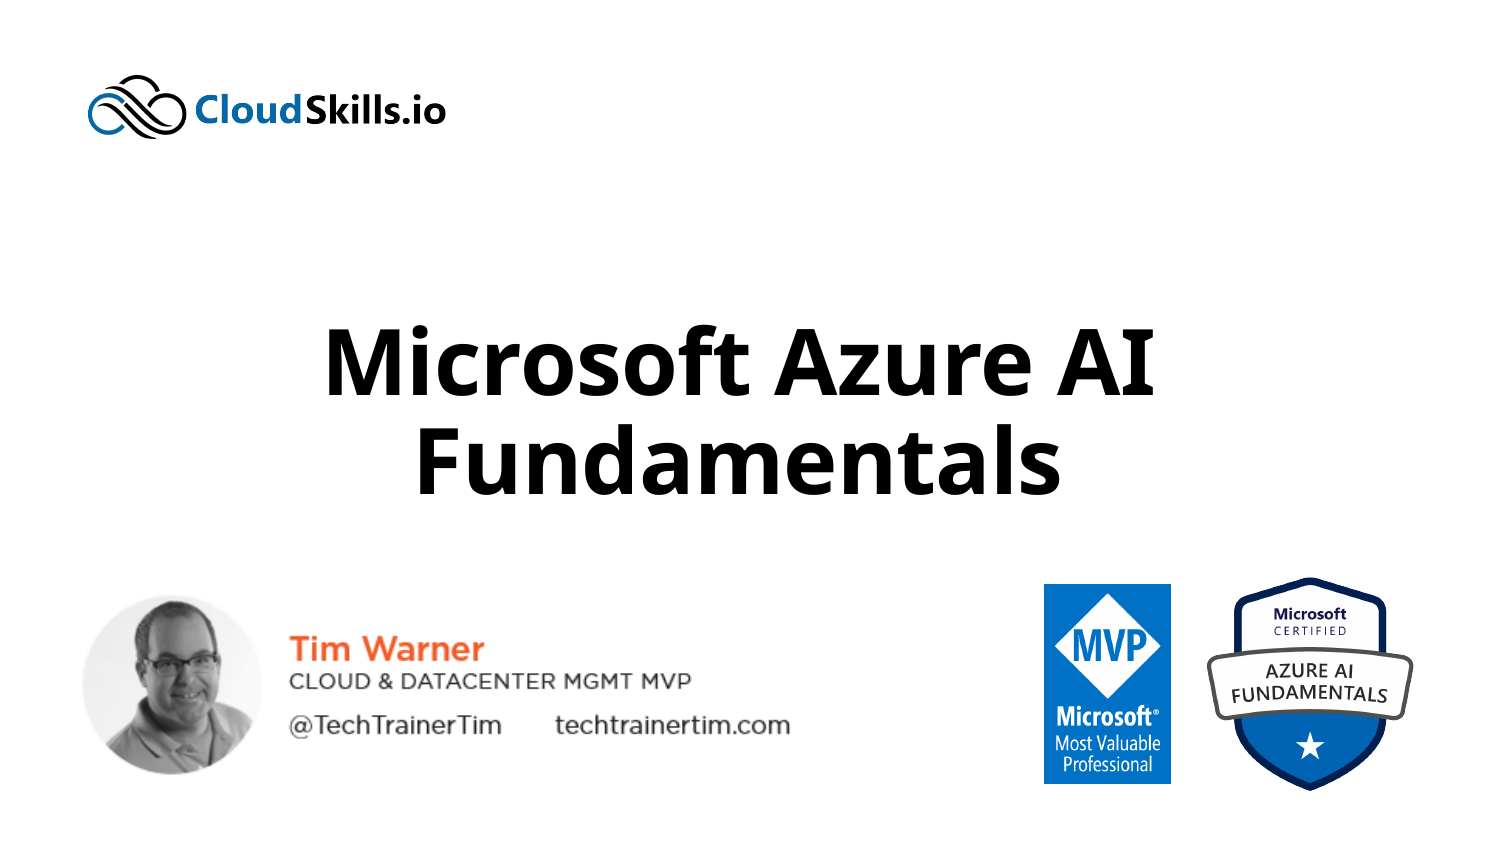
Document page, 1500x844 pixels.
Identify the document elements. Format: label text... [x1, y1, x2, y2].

picture [80, 74, 470, 139]
picture [46, 571, 808, 784]
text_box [1044, 584, 1200, 784]
picture [1200, 574, 1419, 794]
title Microsoft Azure AI Fundamentals [120, 235, 1380, 530]
